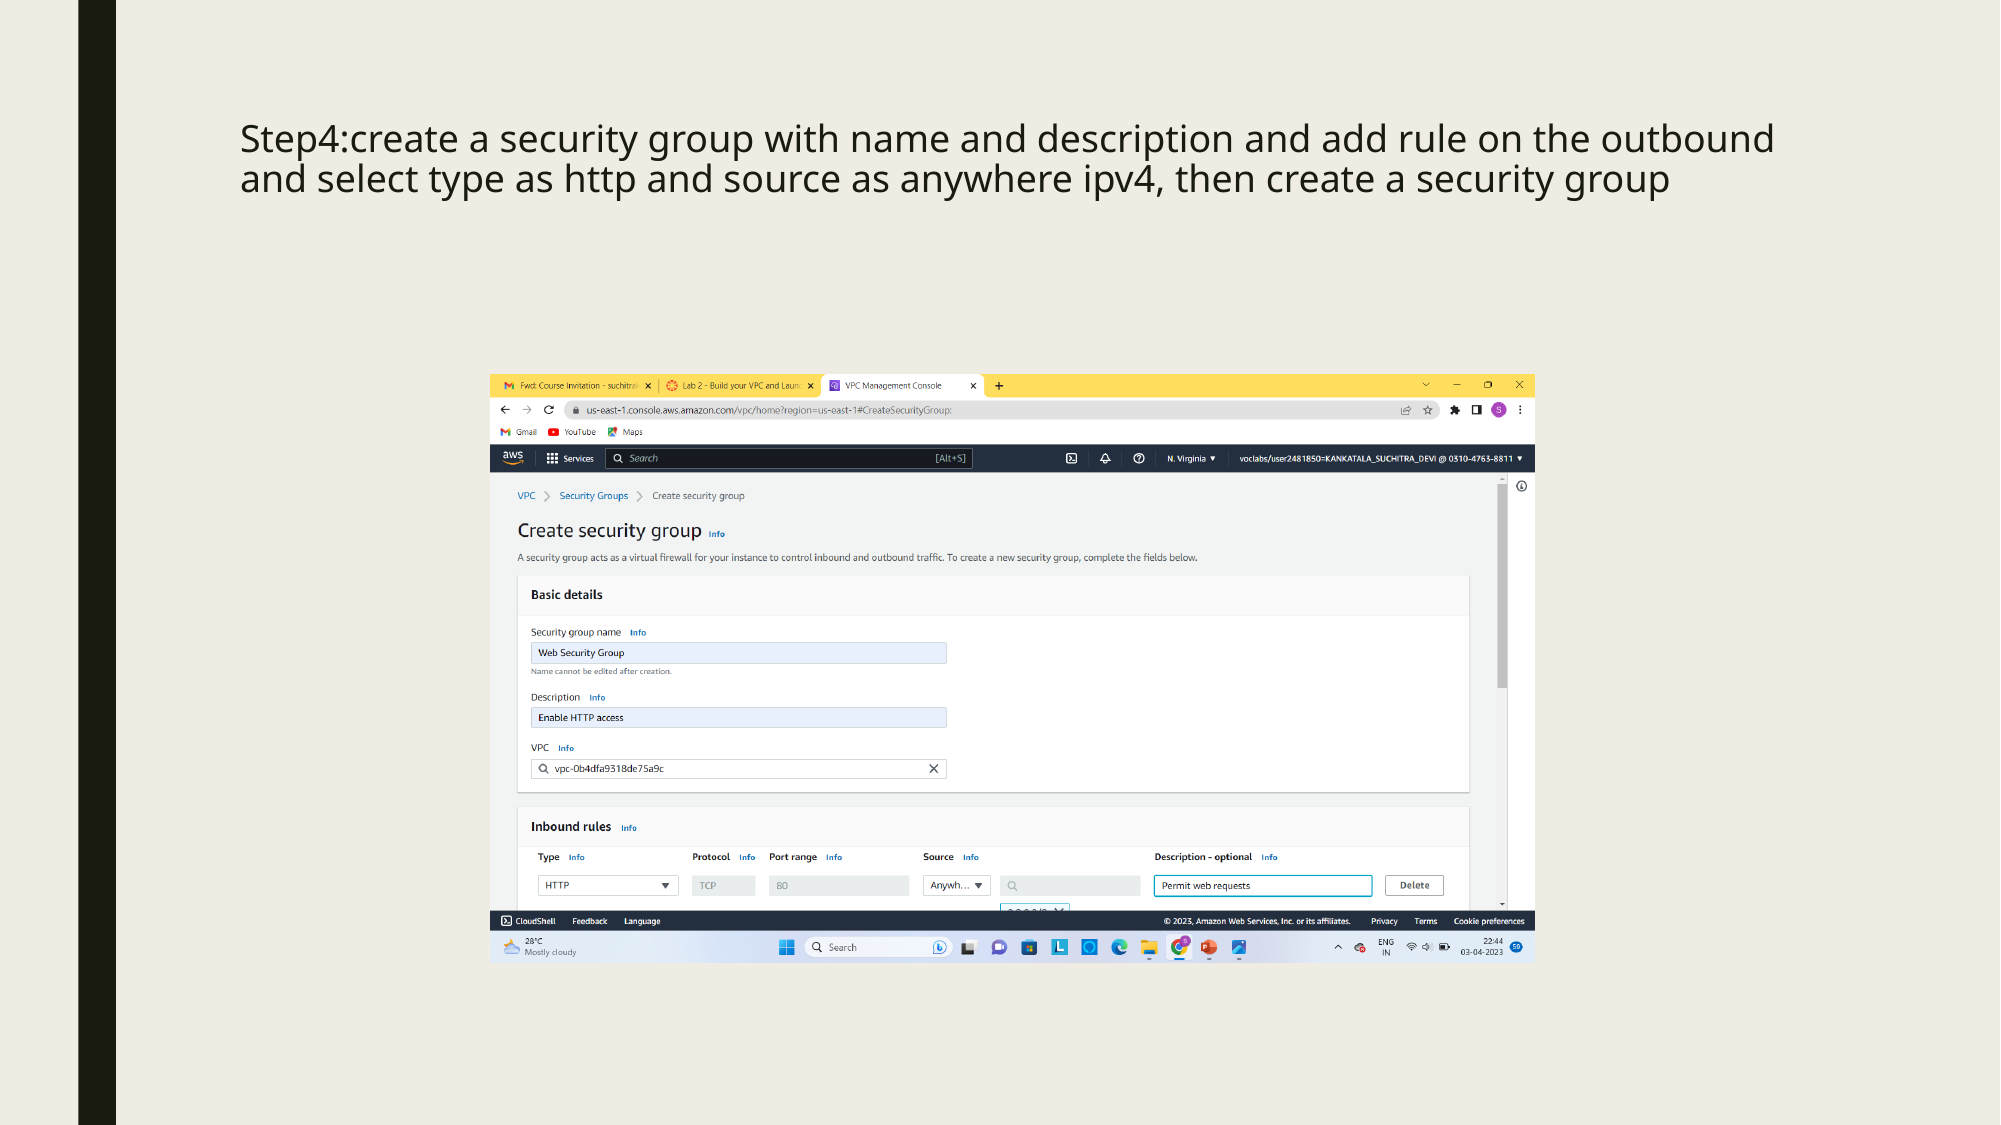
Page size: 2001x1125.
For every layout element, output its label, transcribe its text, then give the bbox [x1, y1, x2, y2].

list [490, 374, 1535, 963]
title Step4:create a security group with name and description and add rule on the outbound and select type as http and source as anywhere ipv4, then create a security group [225, 112, 1800, 357]
